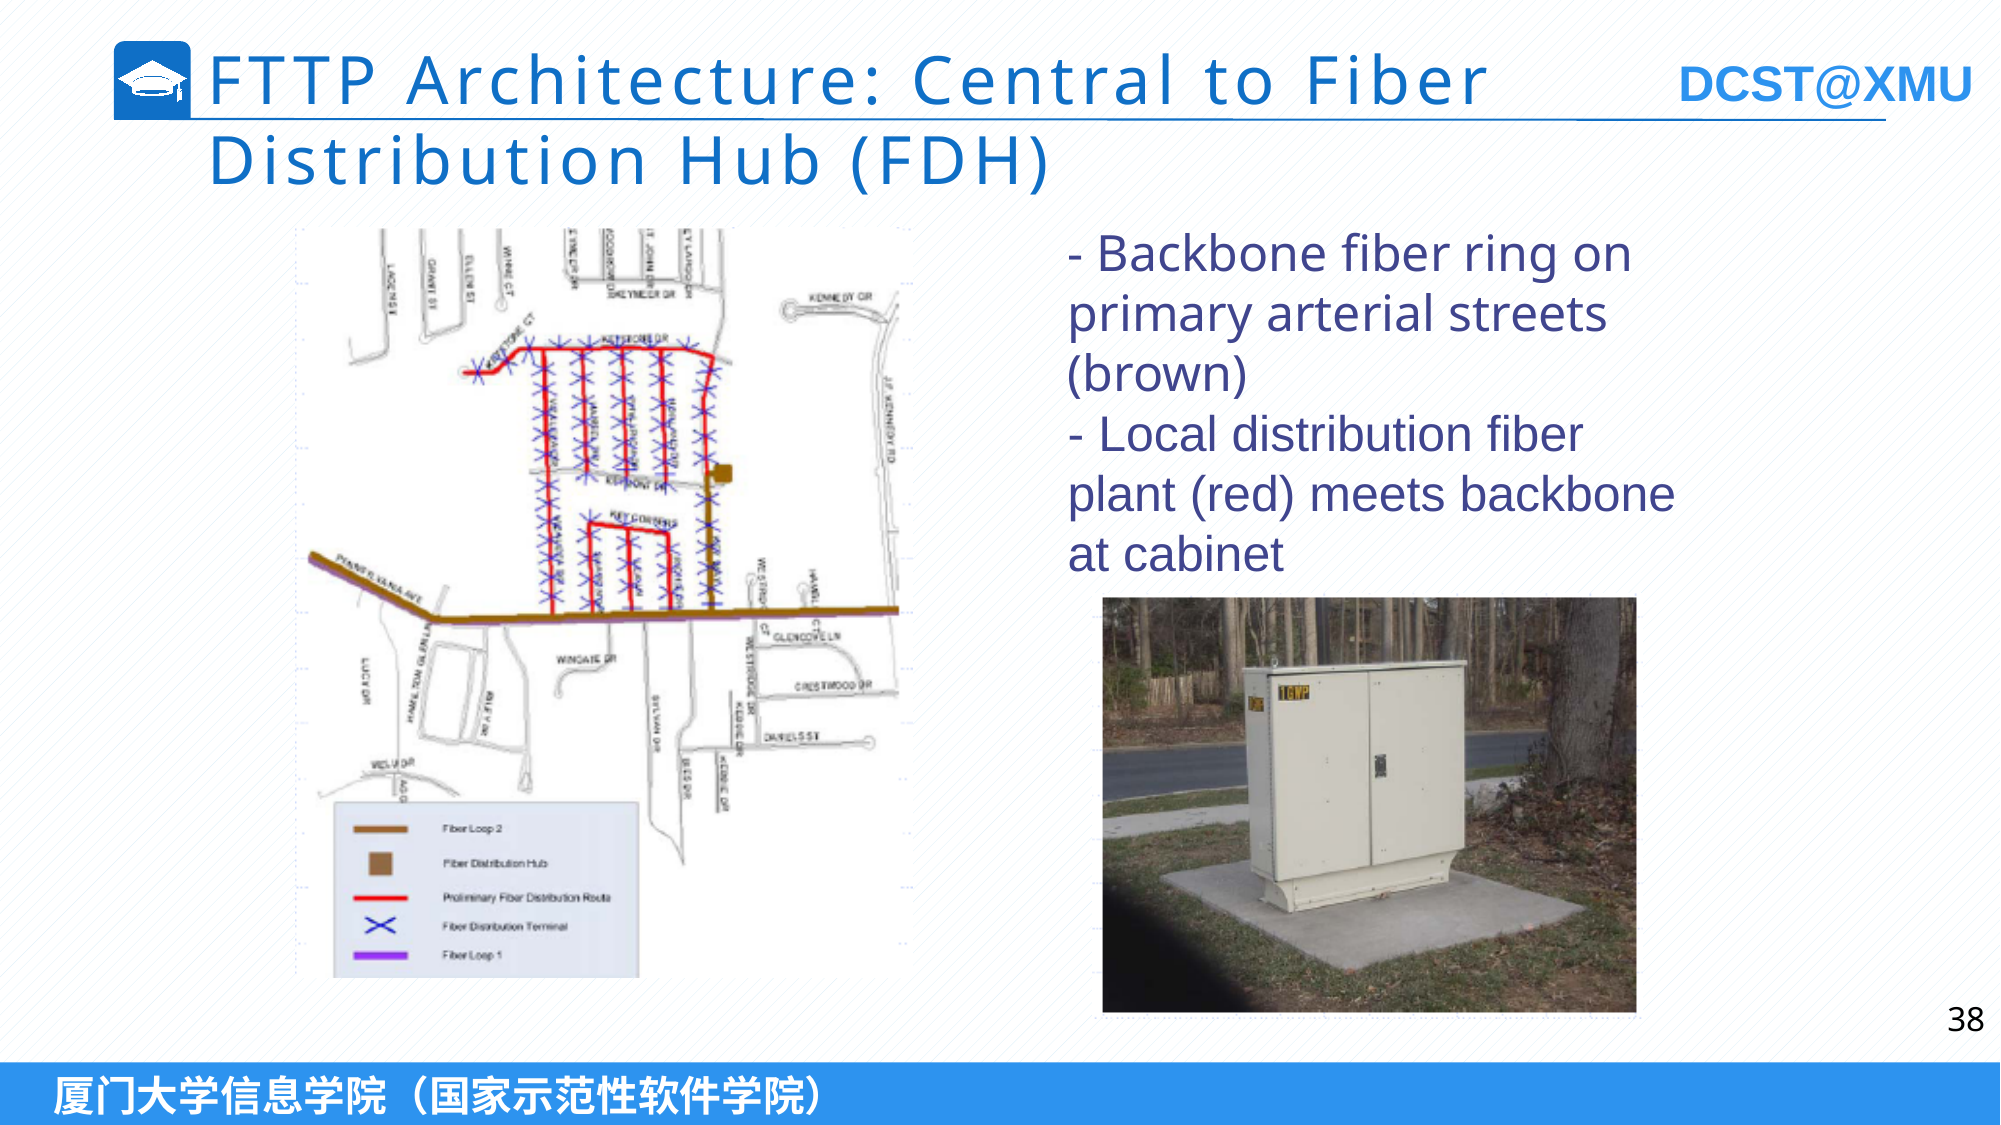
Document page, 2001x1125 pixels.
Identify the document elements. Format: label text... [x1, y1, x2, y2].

list FTTP Architecture: Central to Fiber Distribution Hub (FDH) [192, 30, 1843, 181]
picture [295, 227, 913, 978]
text_box - Backbone fiber ring on primary arterial streets (brown) - Local distribution fiber plant (red) meets backbone at cabinet [1052, 214, 1804, 590]
picture [1092, 593, 1643, 1019]
text_box 38 [1884, 990, 2000, 1066]
